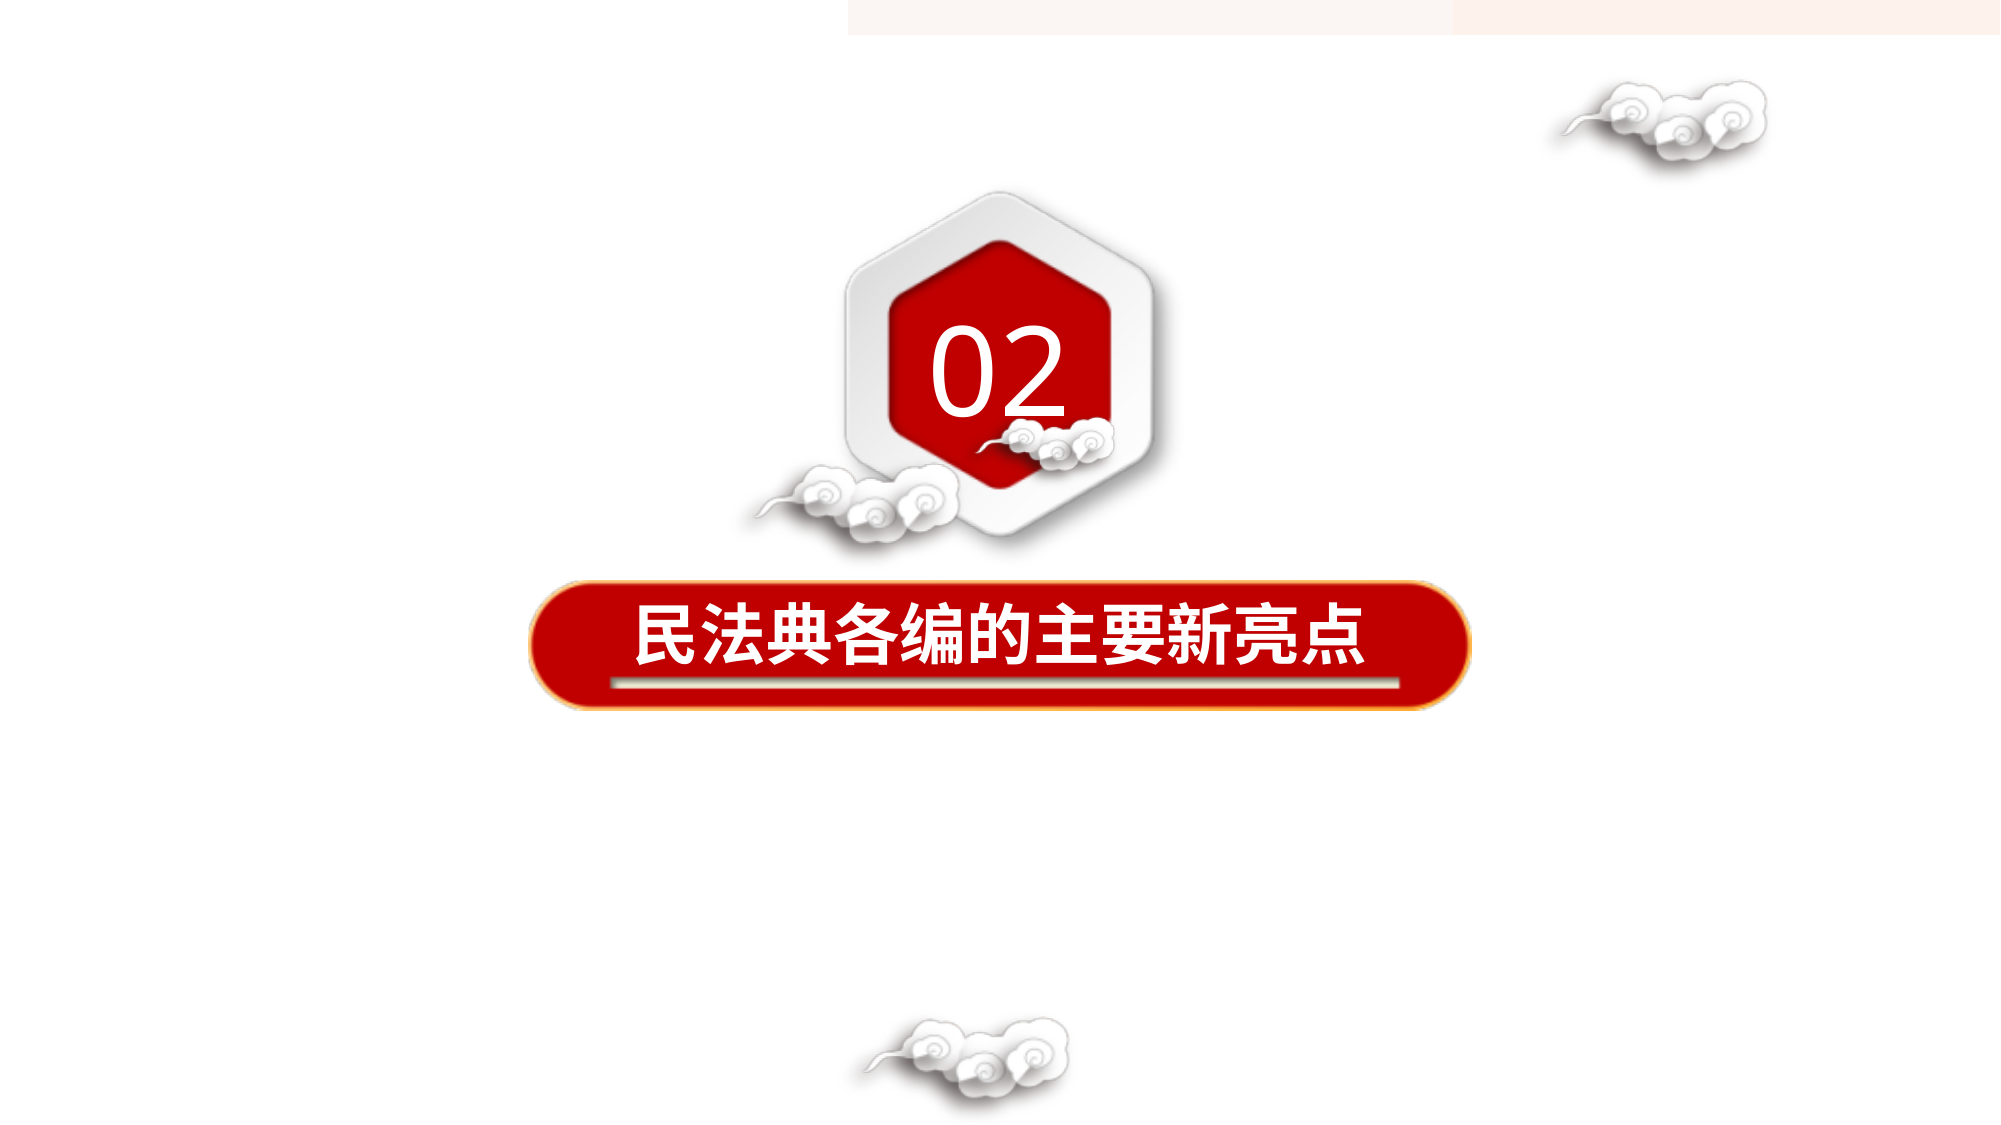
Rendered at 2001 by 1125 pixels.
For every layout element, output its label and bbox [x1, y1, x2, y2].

picture [823, 950, 1095, 1125]
picture [528, 174, 1472, 711]
picture [848, 0, 2000, 221]
